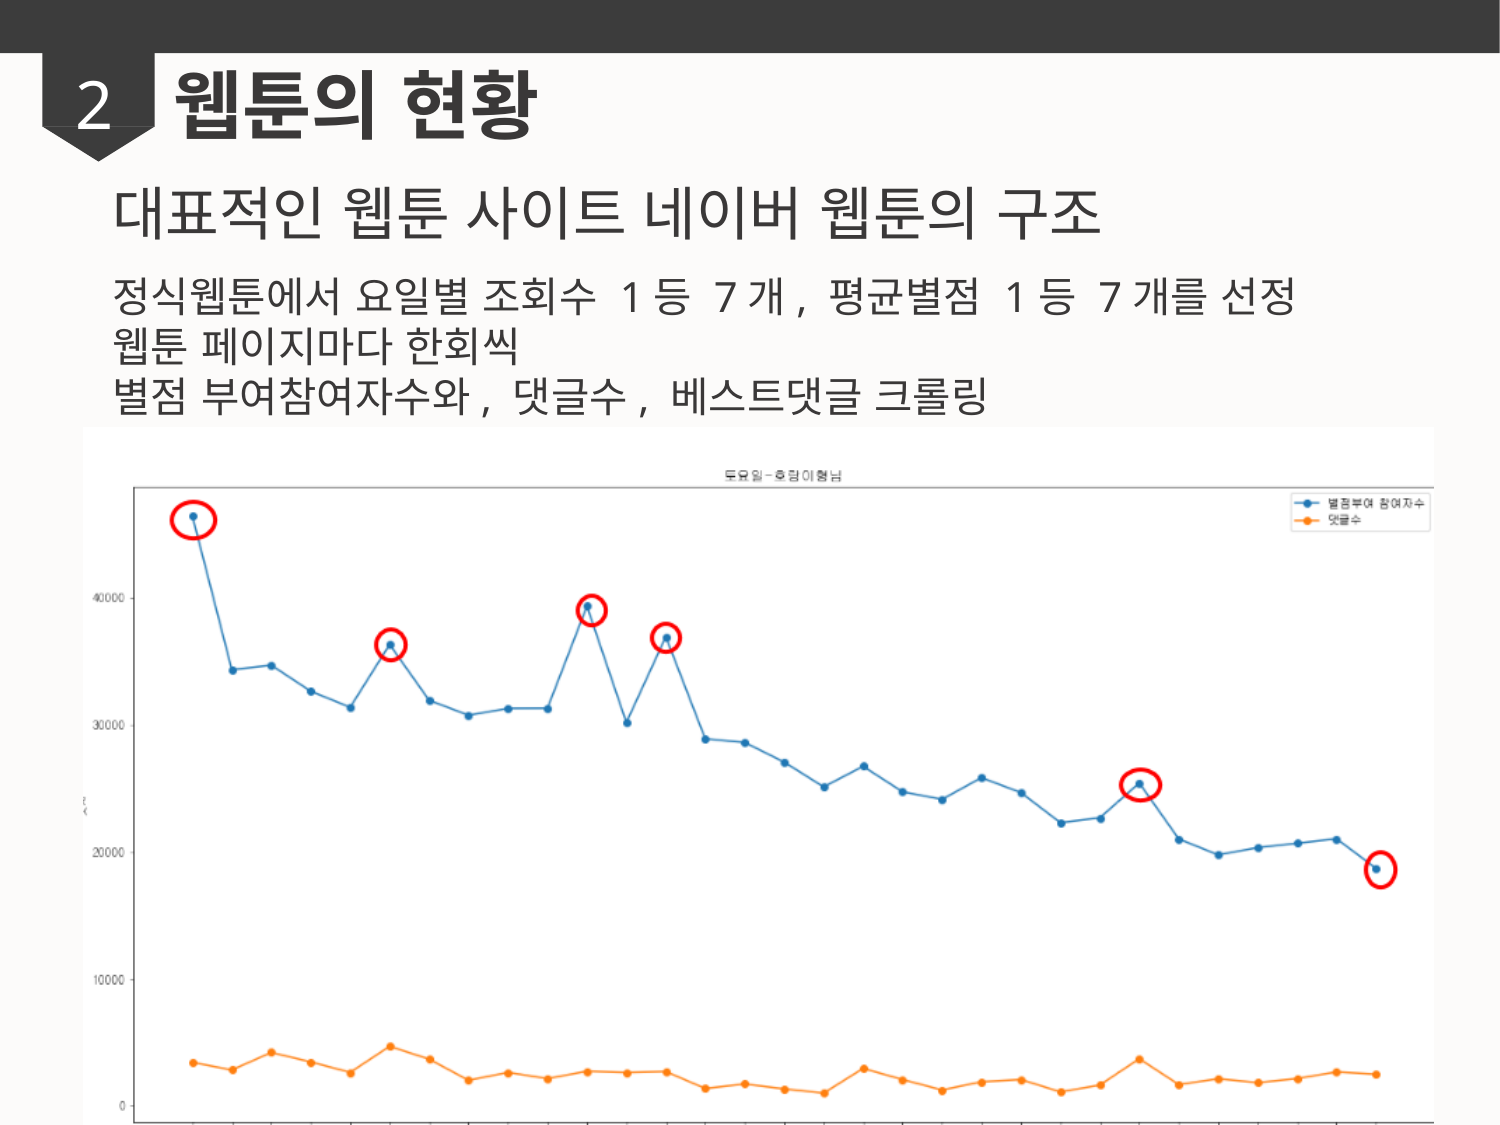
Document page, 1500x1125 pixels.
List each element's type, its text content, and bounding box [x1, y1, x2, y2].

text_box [42, 49, 155, 162]
picture [82, 427, 1434, 1125]
text_box [0, 0, 1500, 54]
text_box 정식웹툰에서 요일별 조회수 1등 7개, 평균별점 1등 7개를 선정 웹툰 페이지마다 한회씩 별점 부여참여자수와, 댓글수, 베스트댓글 크롤링 [97, 263, 1386, 427]
text_box 대표적인 웹툰 사이트 네이버 웹툰의 구조 [97, 169, 1386, 255]
text_box 2 [155, 55, 160, 151]
text_box 웹툰의 현황 [159, 50, 841, 156]
